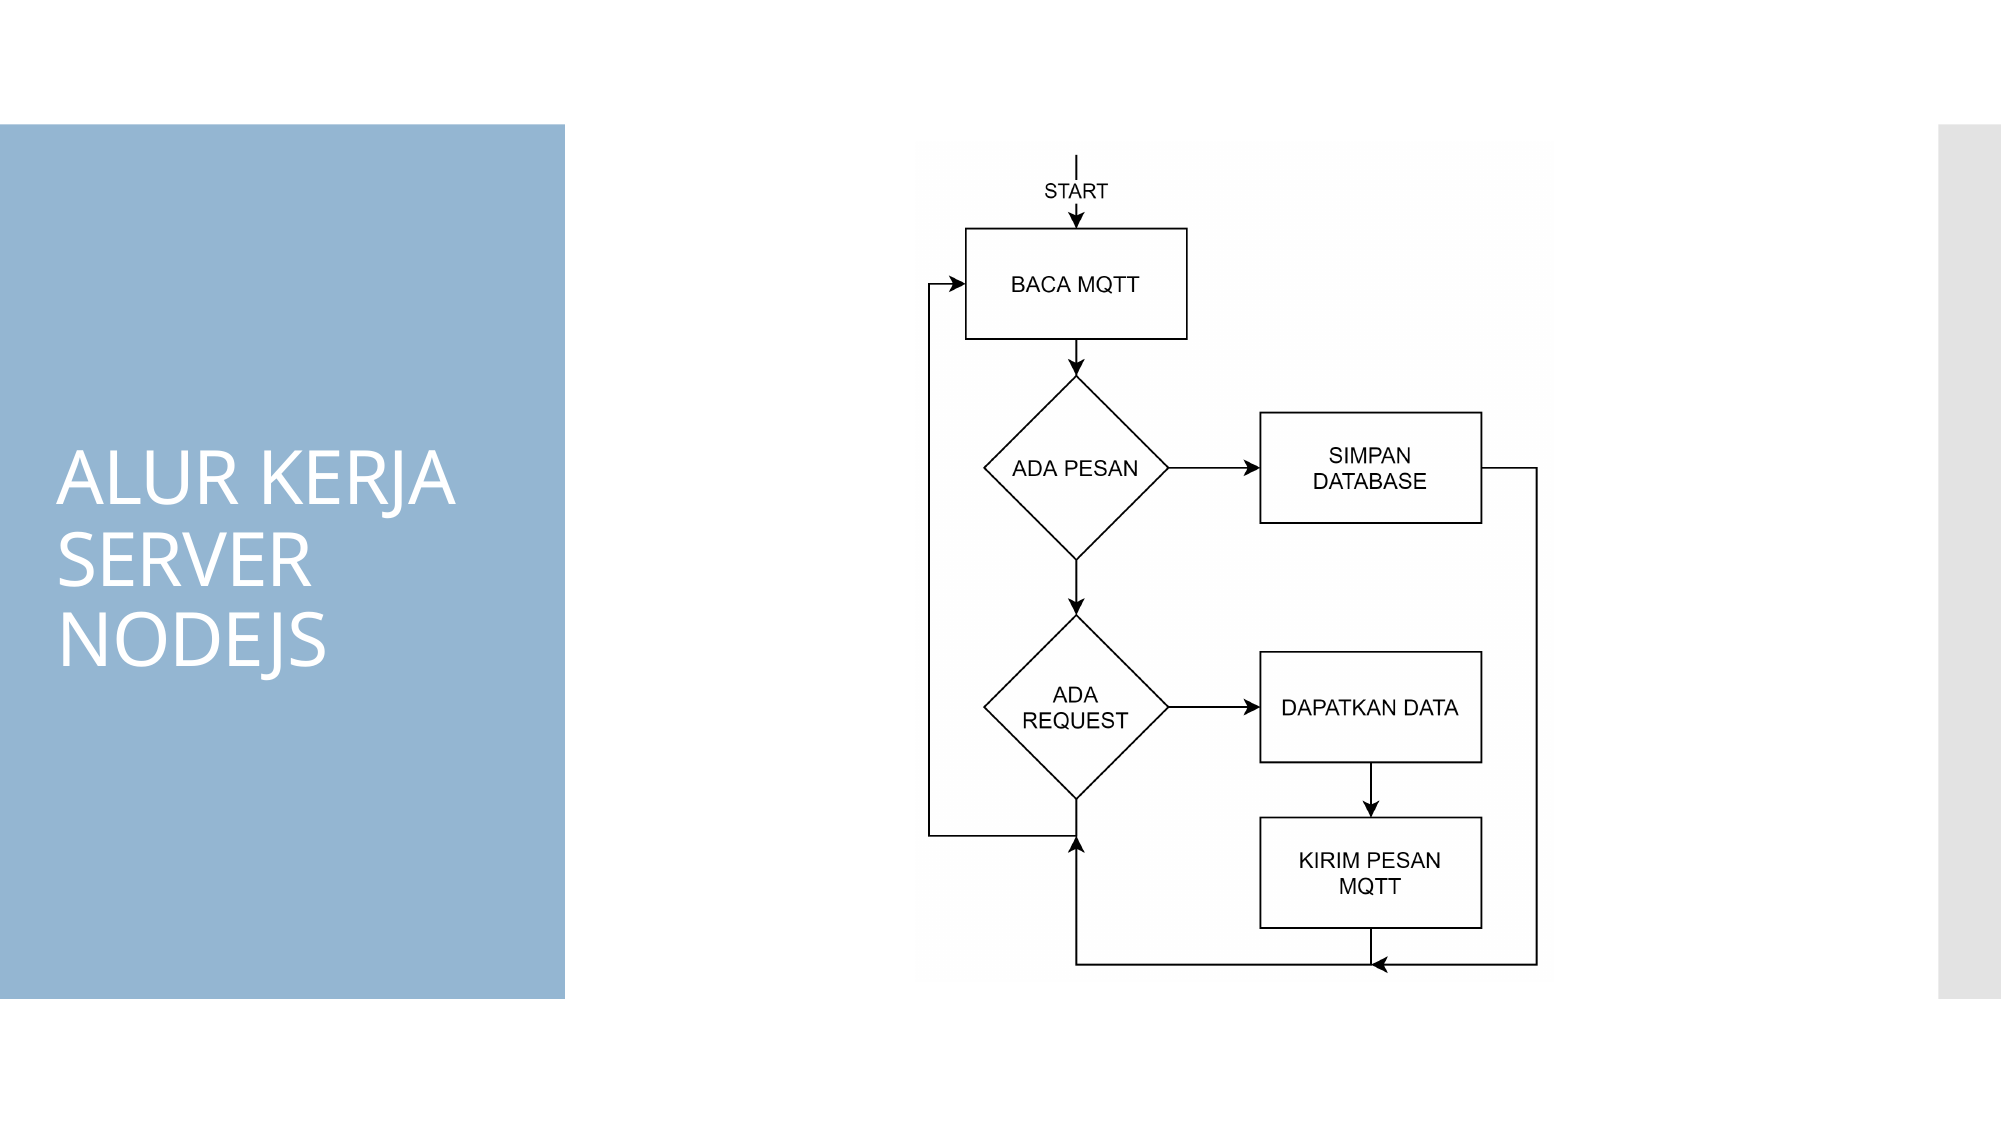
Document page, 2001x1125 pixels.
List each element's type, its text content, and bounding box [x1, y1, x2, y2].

title ALUR KERJA SERVER NODEJS [41, 184, 525, 940]
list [915, 141, 1554, 982]
